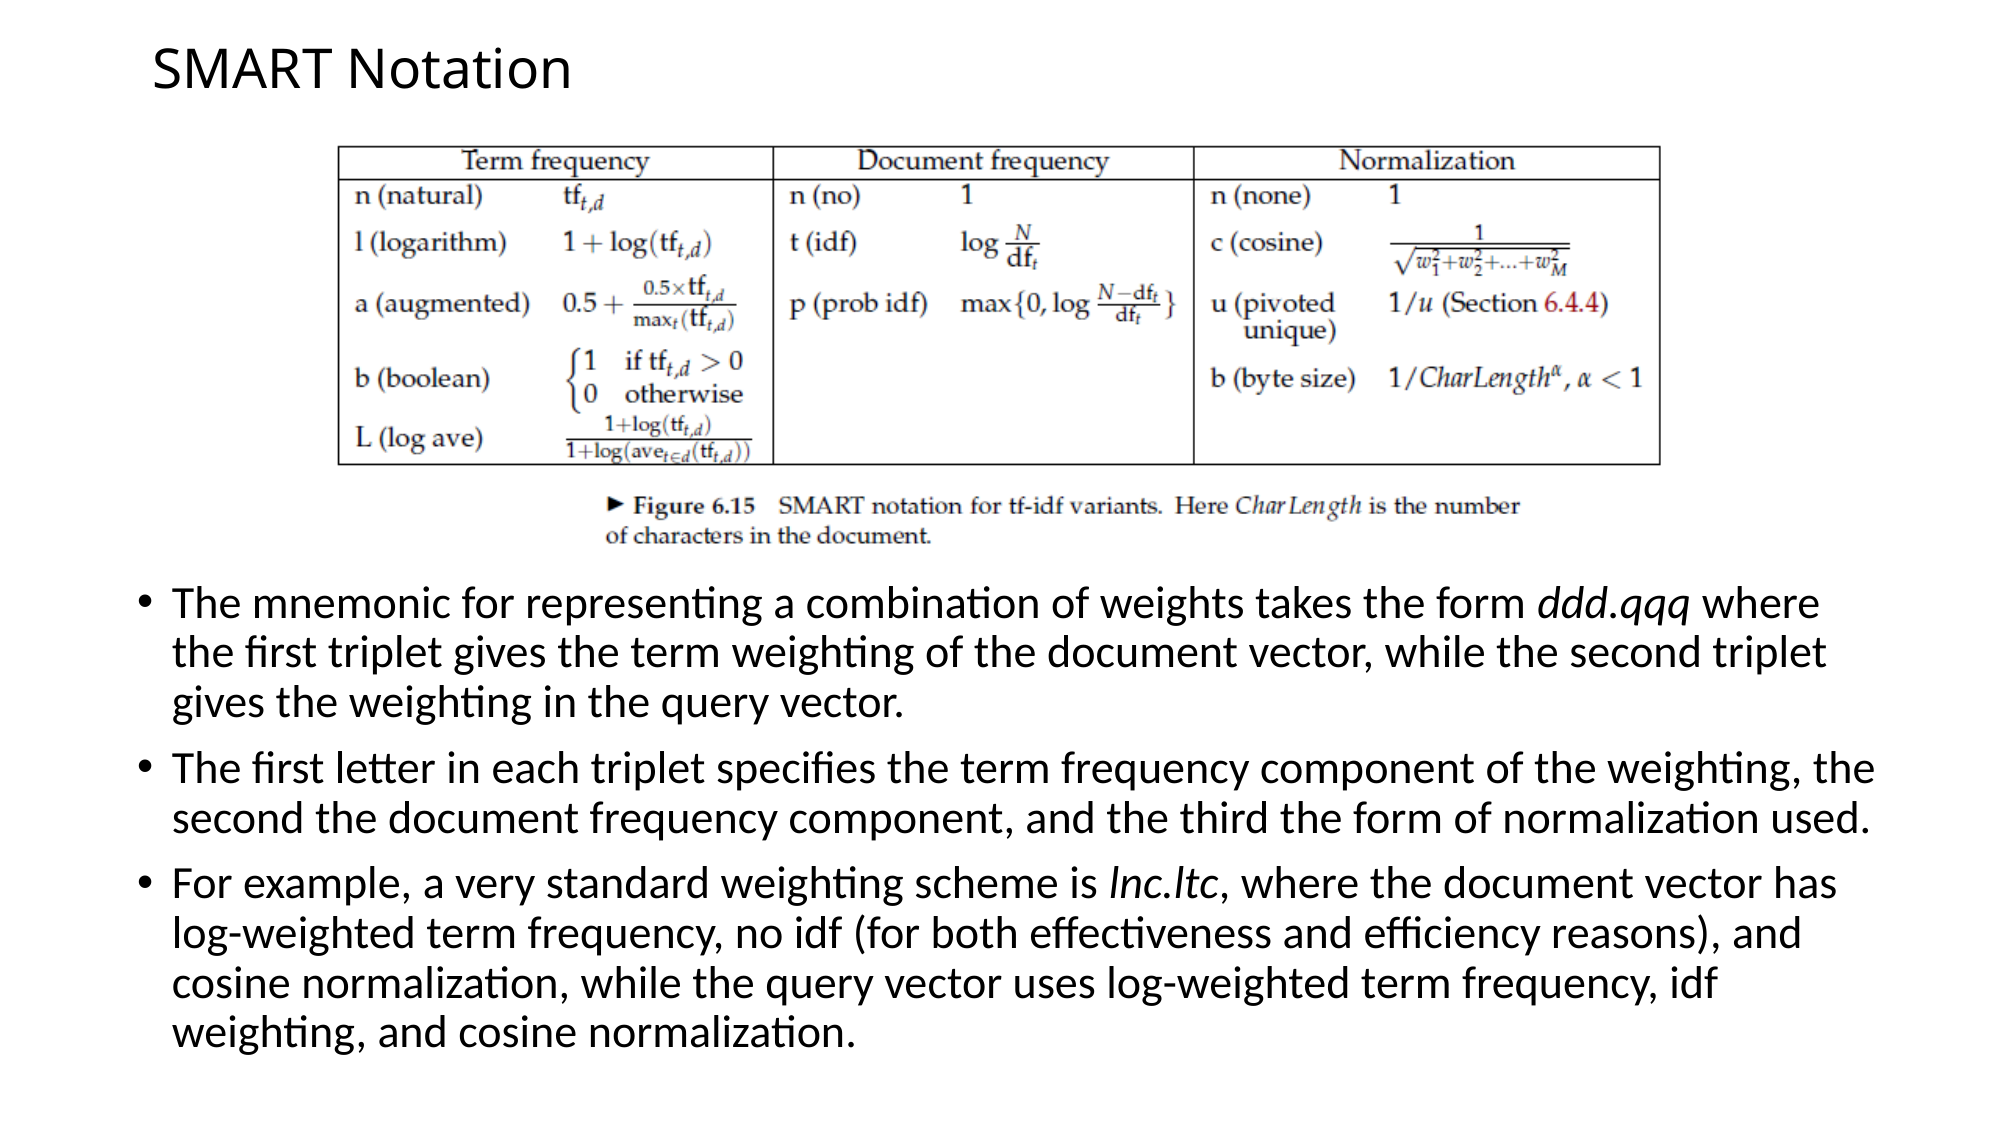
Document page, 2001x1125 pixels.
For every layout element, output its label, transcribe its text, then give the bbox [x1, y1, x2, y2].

picture [324, 129, 1675, 550]
list The mnemonic for representing a combination of weights takes the form ddd.qqq where the first triplet gives the term weighting of the document vector, while the second triplet gives the weighting in the query vector. The first letter in each triplet specifies the term frequency component of the weighting, the second the document frequency component, and the third the form of normalization used. For example, a very standard weighting scheme is lnc.ltc, where the document vector has log-weighted term frequency, no idf (for both effectiveness and efficiency reasons), and cosine normalization, while the query vector uses log-weighted term frequency, idf weighting, and cosine normalization. [122, 571, 1902, 1077]
title SMART Notation [137, 33, 1863, 109]
